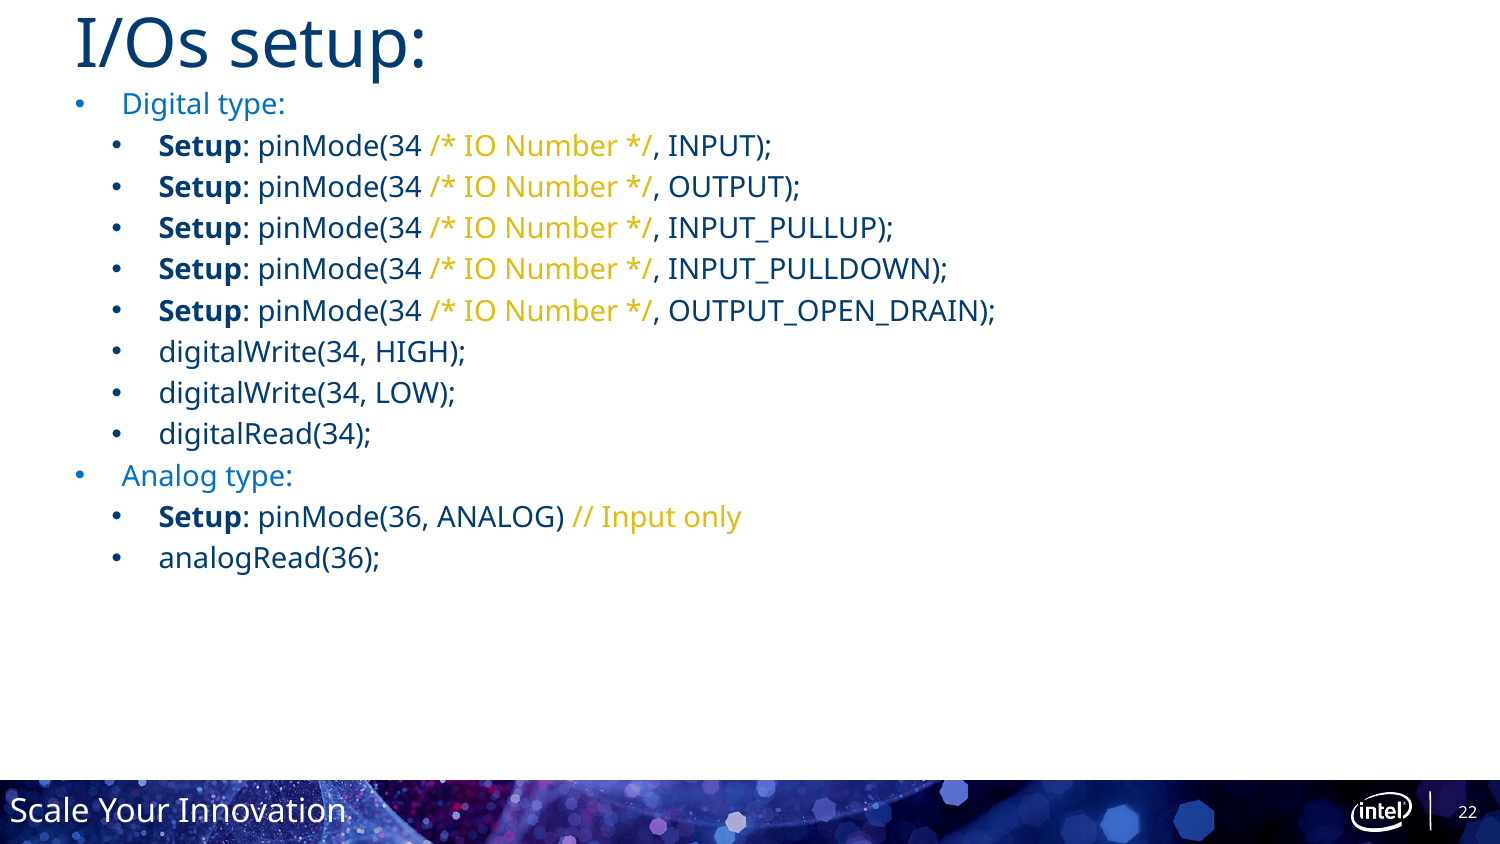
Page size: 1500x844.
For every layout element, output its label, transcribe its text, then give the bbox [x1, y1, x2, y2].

title I/Os setup: [75, 18, 1425, 83]
picture [0, 780, 1500, 844]
slide_number 22 [1127, 791, 1478, 837]
list Digital type: Setup: pinMode(34 /* IO Number */, INPUT); Setup: pinMode(34 /* IO Number */, OUTPUT); Setup: pinMode(34 /* IO Number */, INPUT_PULLUP); Setup: pinMode(34 /* IO Number */, INPUT_PULLDOWN); Setup: pinMode(34 /* IO Number */, OUTPUT_OPEN_DRAIN); digitalWrite(34, HIGH); digitalWrite(34, LOW); digitalRead(34); Analog type: Setup: pinMode(36, ANALOG) // Input only analogRead(36); [74, 85, 1425, 782]
